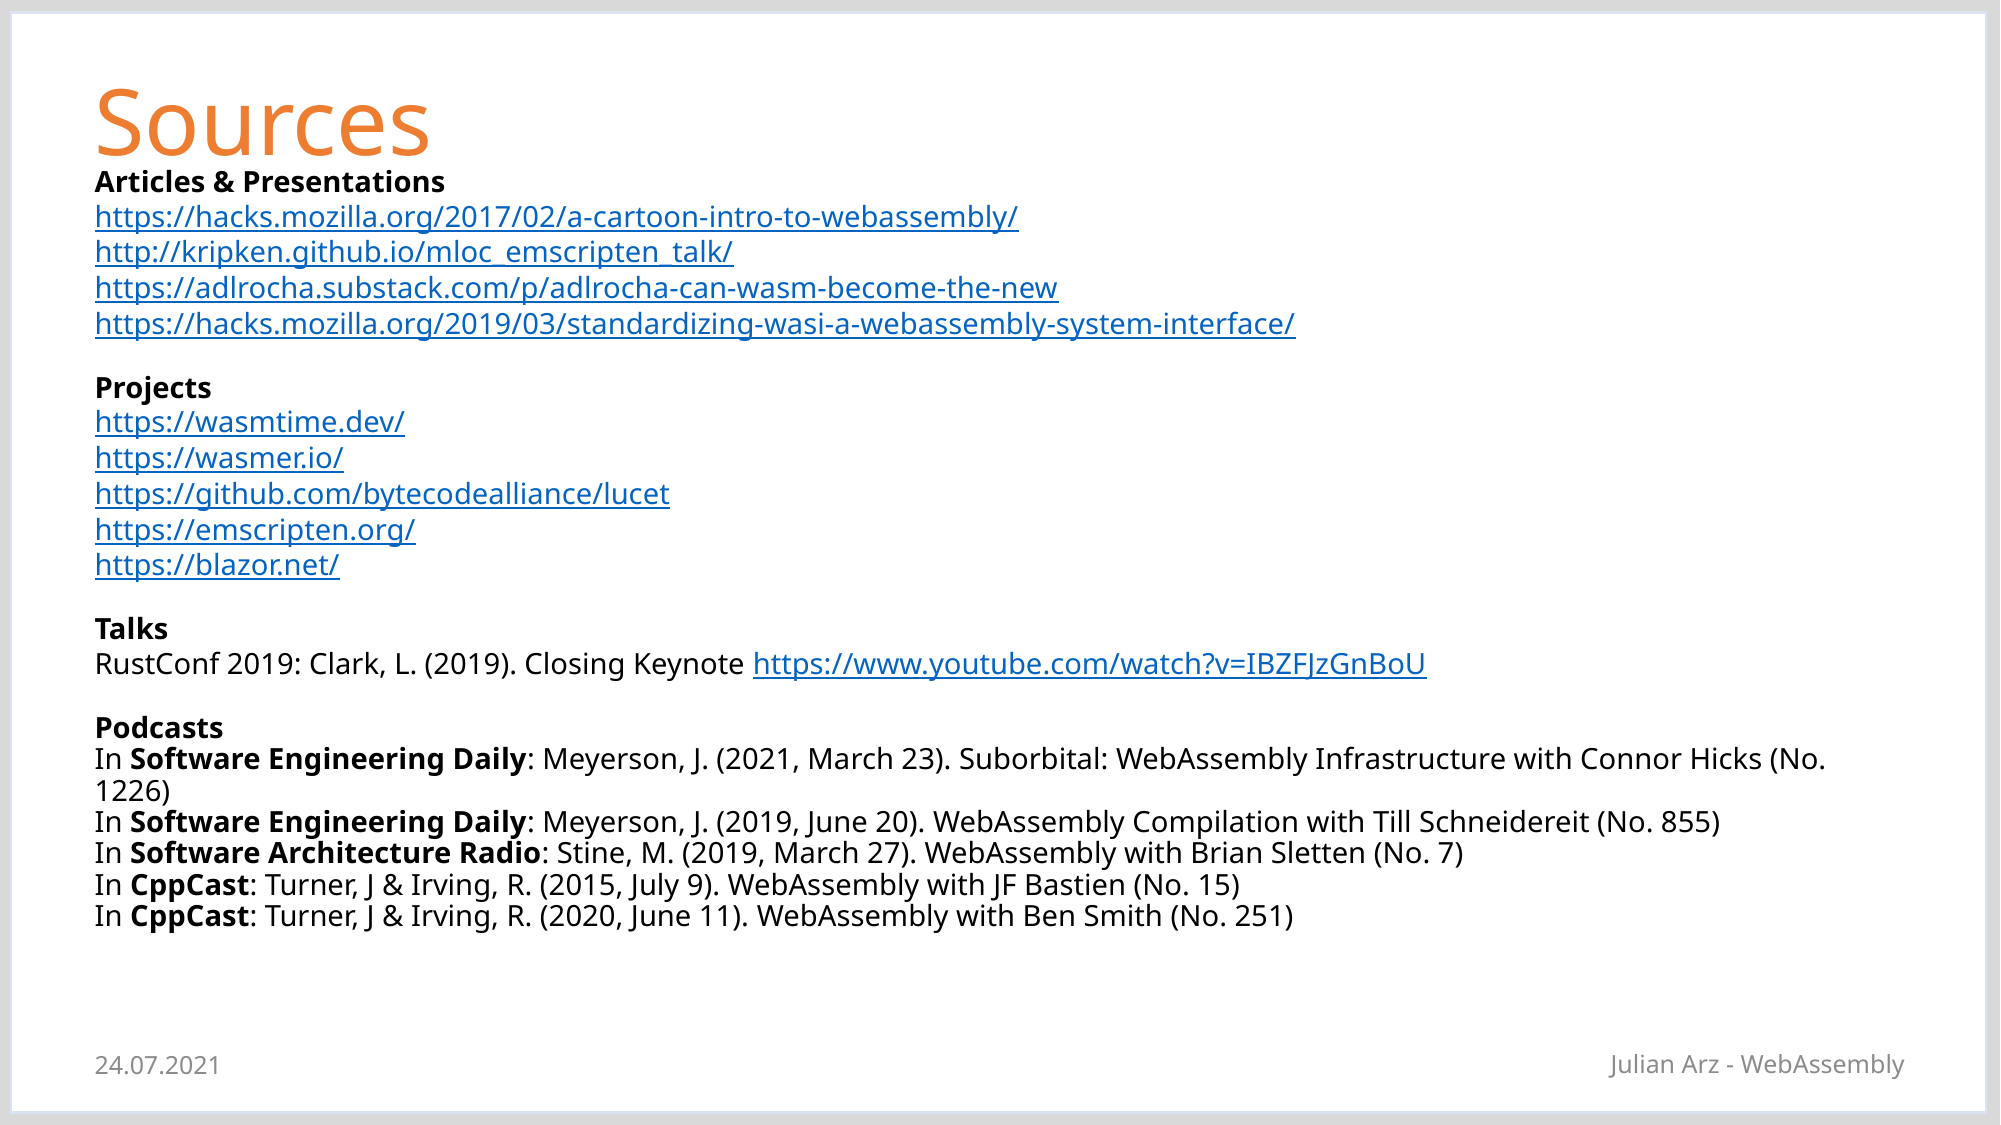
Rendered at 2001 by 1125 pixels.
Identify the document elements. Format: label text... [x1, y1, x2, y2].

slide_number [79, 1035, 530, 1096]
footer Julian Arz - WebAssembly [546, 1035, 1921, 1096]
title Sources [79, 59, 1921, 159]
list Articles & Presentations https://hacks.mozilla.org/2017/02/a-cartoon-intro-to-webassembly/ http://kripken.github.io/mloc_emscripten_talk/ https://adlrocha.substack.com/p/adlrocha-can-wasm-become-the-new https://hacks.mozilla.org/2019/03/standardizing-wasi-a-webassembly-system-interface/ Projects https://wasmtime.dev/ https://wasmer.io/ https://github.com/bytecodealliance/lucet https://emscripten.org/ https://blazor.net/ Talks RustConf 2019: Clark, L. (2019). Closing Keynote https://www.youtube.com/watch?v=IBZFJzGnBoU Podcasts In Software Engineering Daily: Meyerson, J. (2021, March 23). Suborbital: WebAssembly Infrastructure with Connor Hicks (No. 1226) In Software Engineering Daily: Meyerson, J. (2019, June 20). WebAssembly Compilation with Till Schneidereit (No. 855) In Software Architecture Radio: Stine, M. (2019, March 27). WebAssembly with Brian Sletten (No. 7) In CppCast: Turner, J & Irving, R. (2015, July 9). WebAssembly with JF Bastien (No. 15) In CppCast: Turner, J & Irving, R. (2020, June 11). WebAssembly with Ben Smith (No. 251) [79, 159, 1921, 1014]
